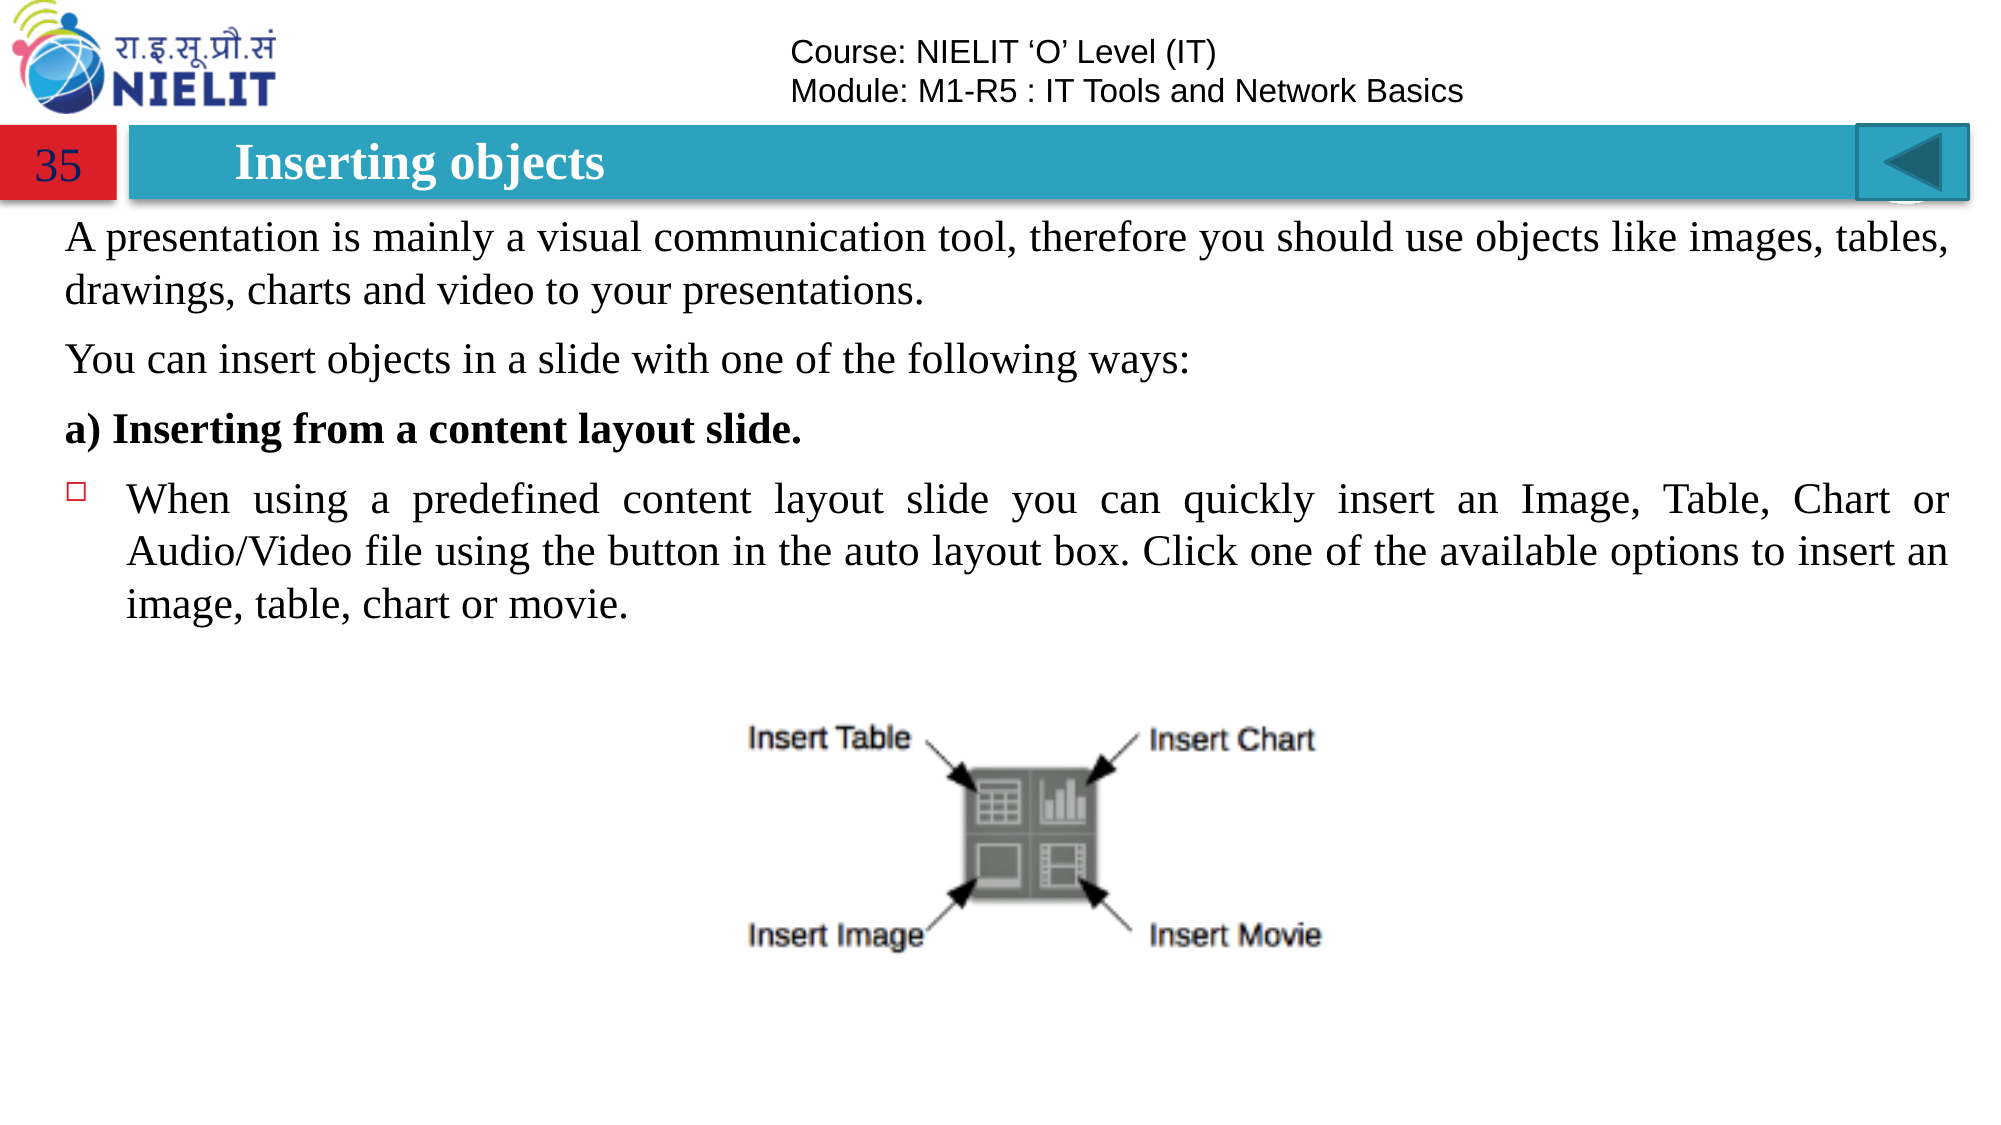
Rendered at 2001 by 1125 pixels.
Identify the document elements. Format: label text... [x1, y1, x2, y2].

picture [12, 0, 276, 114]
slide_number 35 [0, 125, 117, 200]
picture [307, 10, 1891, 121]
title Inserting objects [216, 125, 1969, 199]
picture [716, 700, 1364, 1006]
list A presentation is mainly a visual communication tool, therefore you should use objects like images, tables, drawings, charts and video to your presentations. You can insert objects in a slide with one of the following ways: a) Inserting from a content layout slide. When using a predefined content layout slide you can quickly insert an Image, Table, Chart or Audio/Video file using the button in the auto layout box. Click one of the available options to insert an image, table, chart or movie. [46, 199, 1969, 1005]
